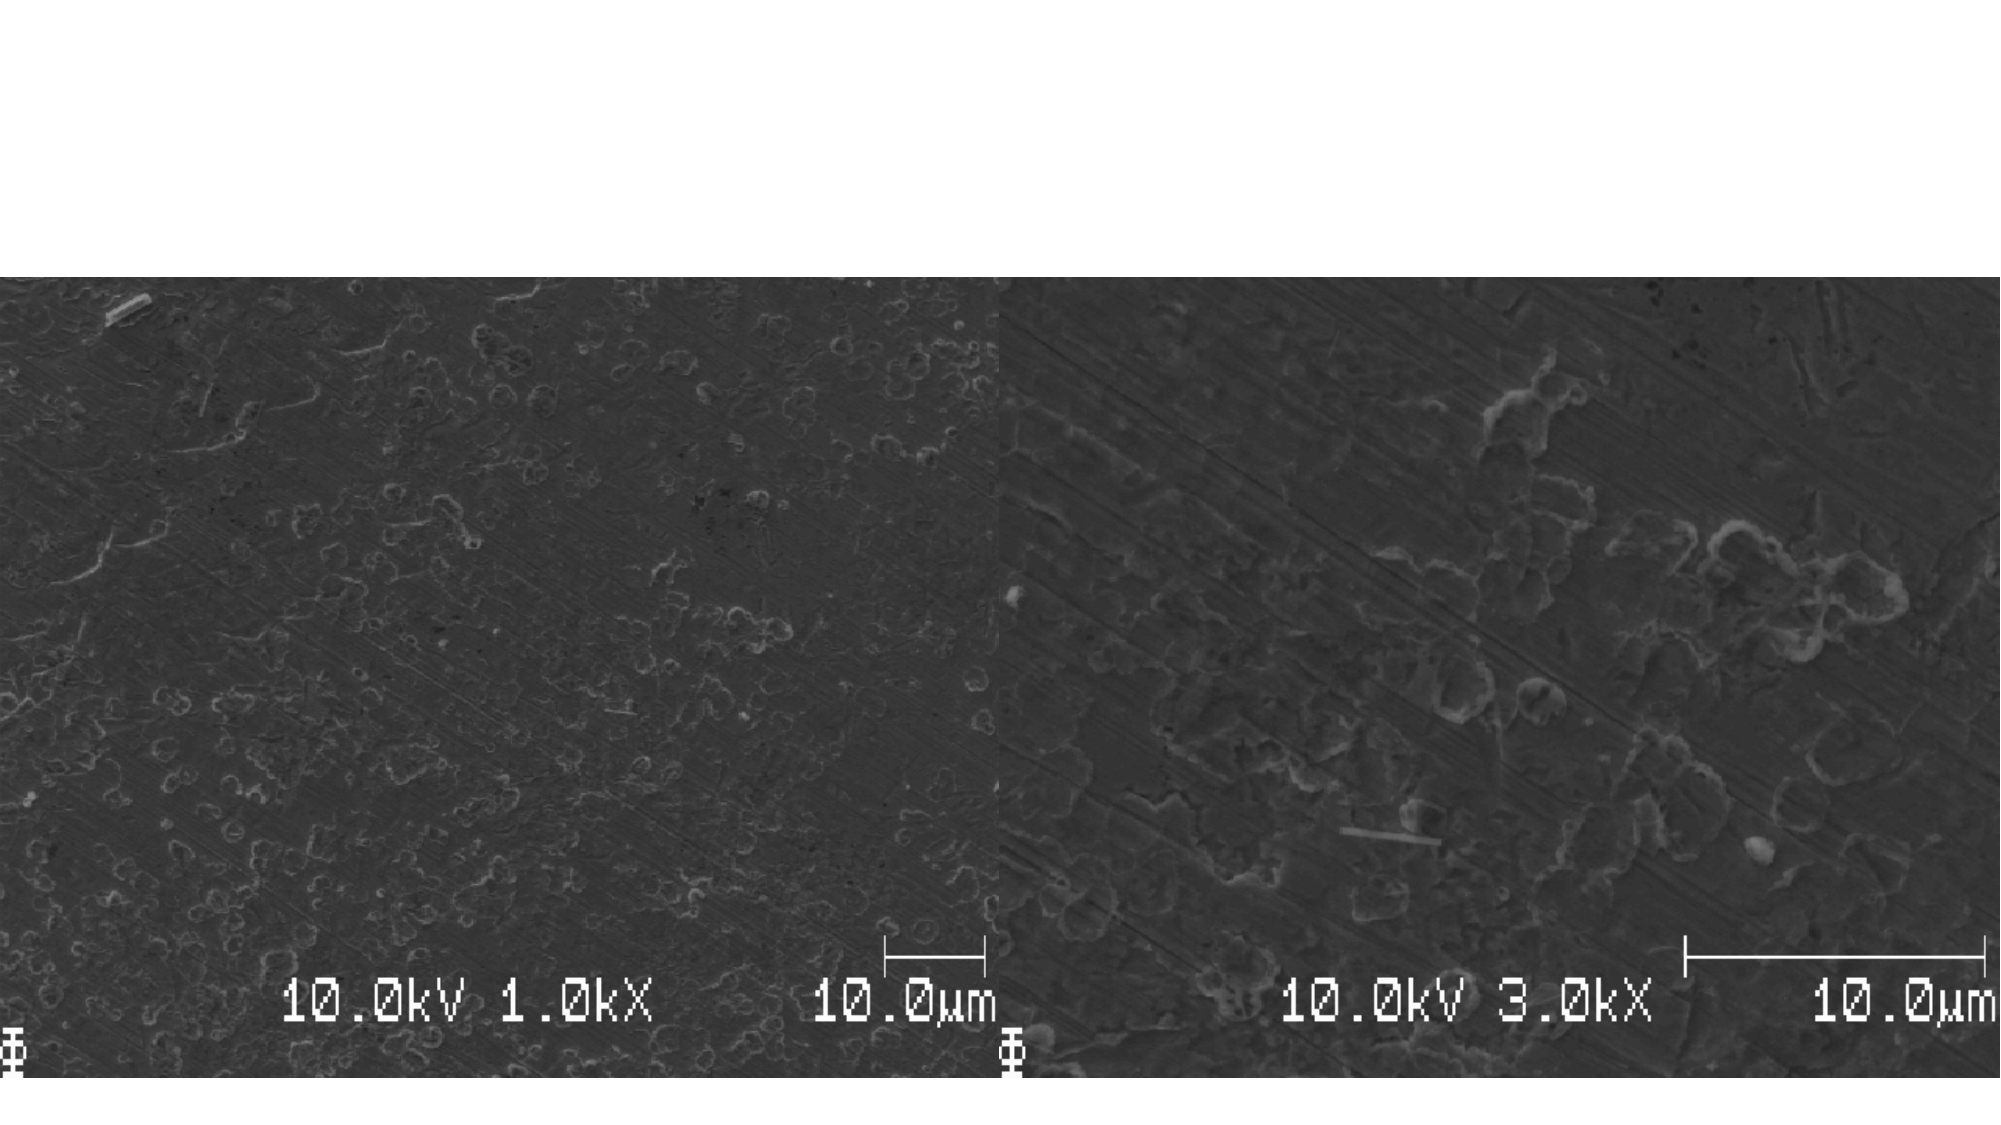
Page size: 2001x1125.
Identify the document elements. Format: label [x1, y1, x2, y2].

picture [0, 277, 2000, 1078]
